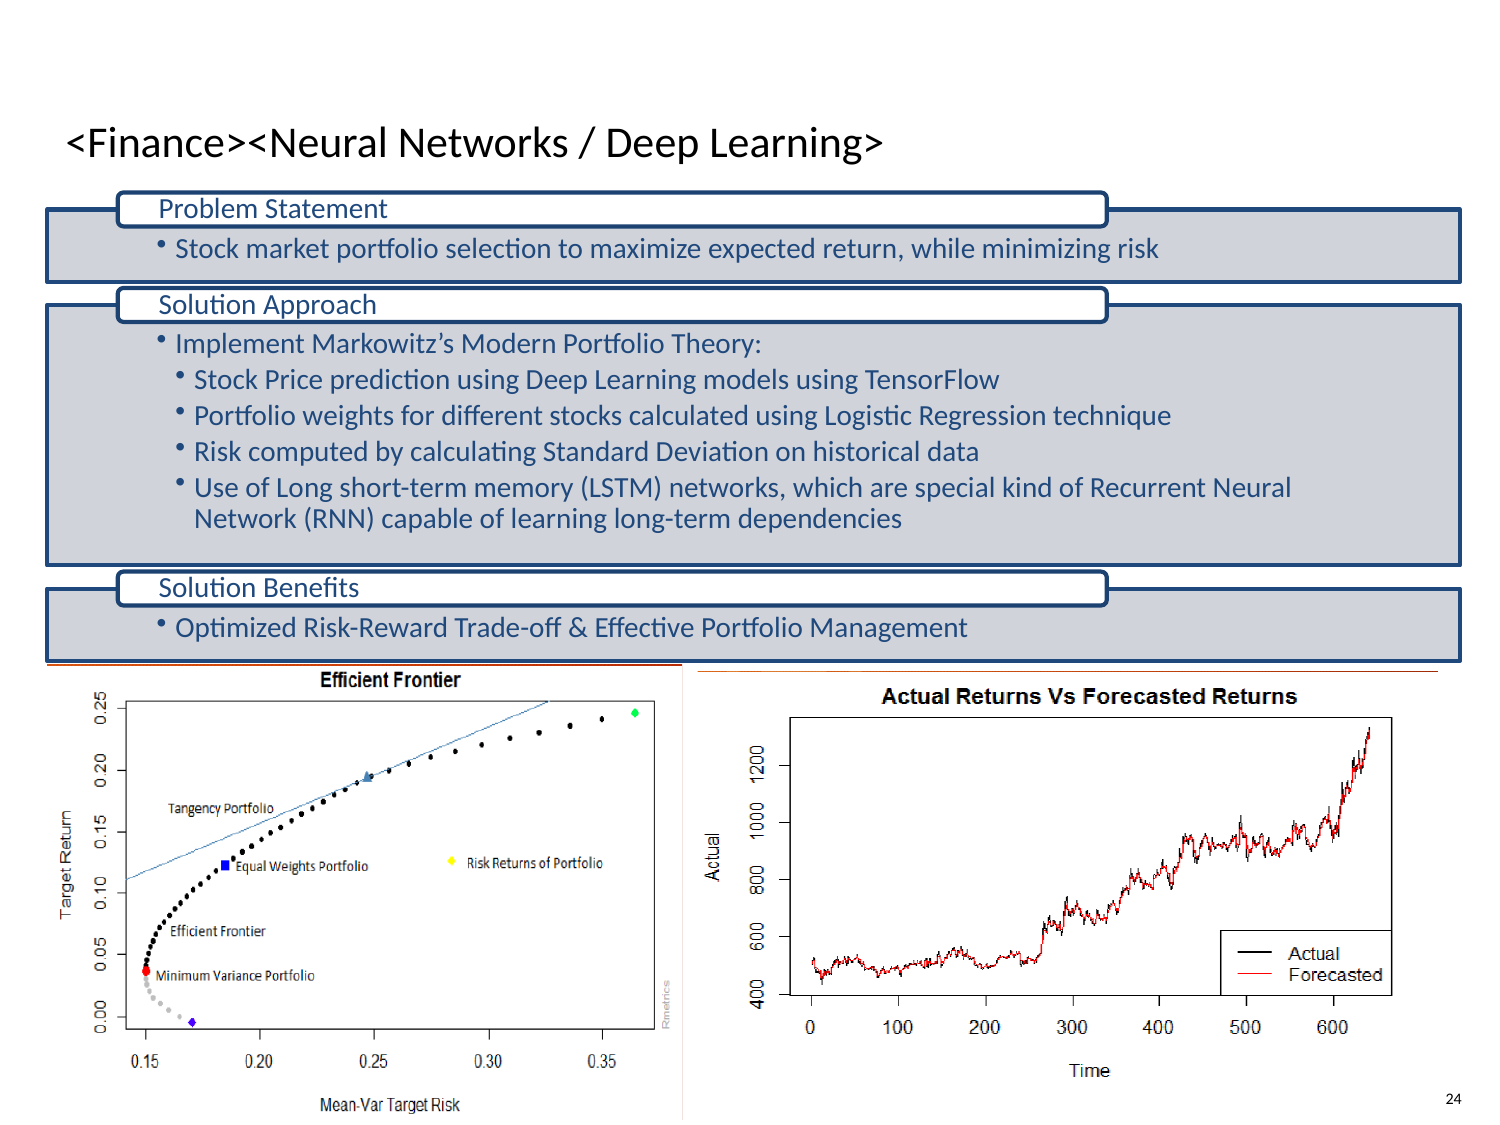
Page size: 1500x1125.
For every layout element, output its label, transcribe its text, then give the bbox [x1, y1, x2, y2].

list <Finance><Neural Networks / Deep Learning> [50, 105, 1265, 187]
picture [697, 671, 1438, 1102]
picture [46, 663, 683, 1120]
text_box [46, 189, 1461, 665]
